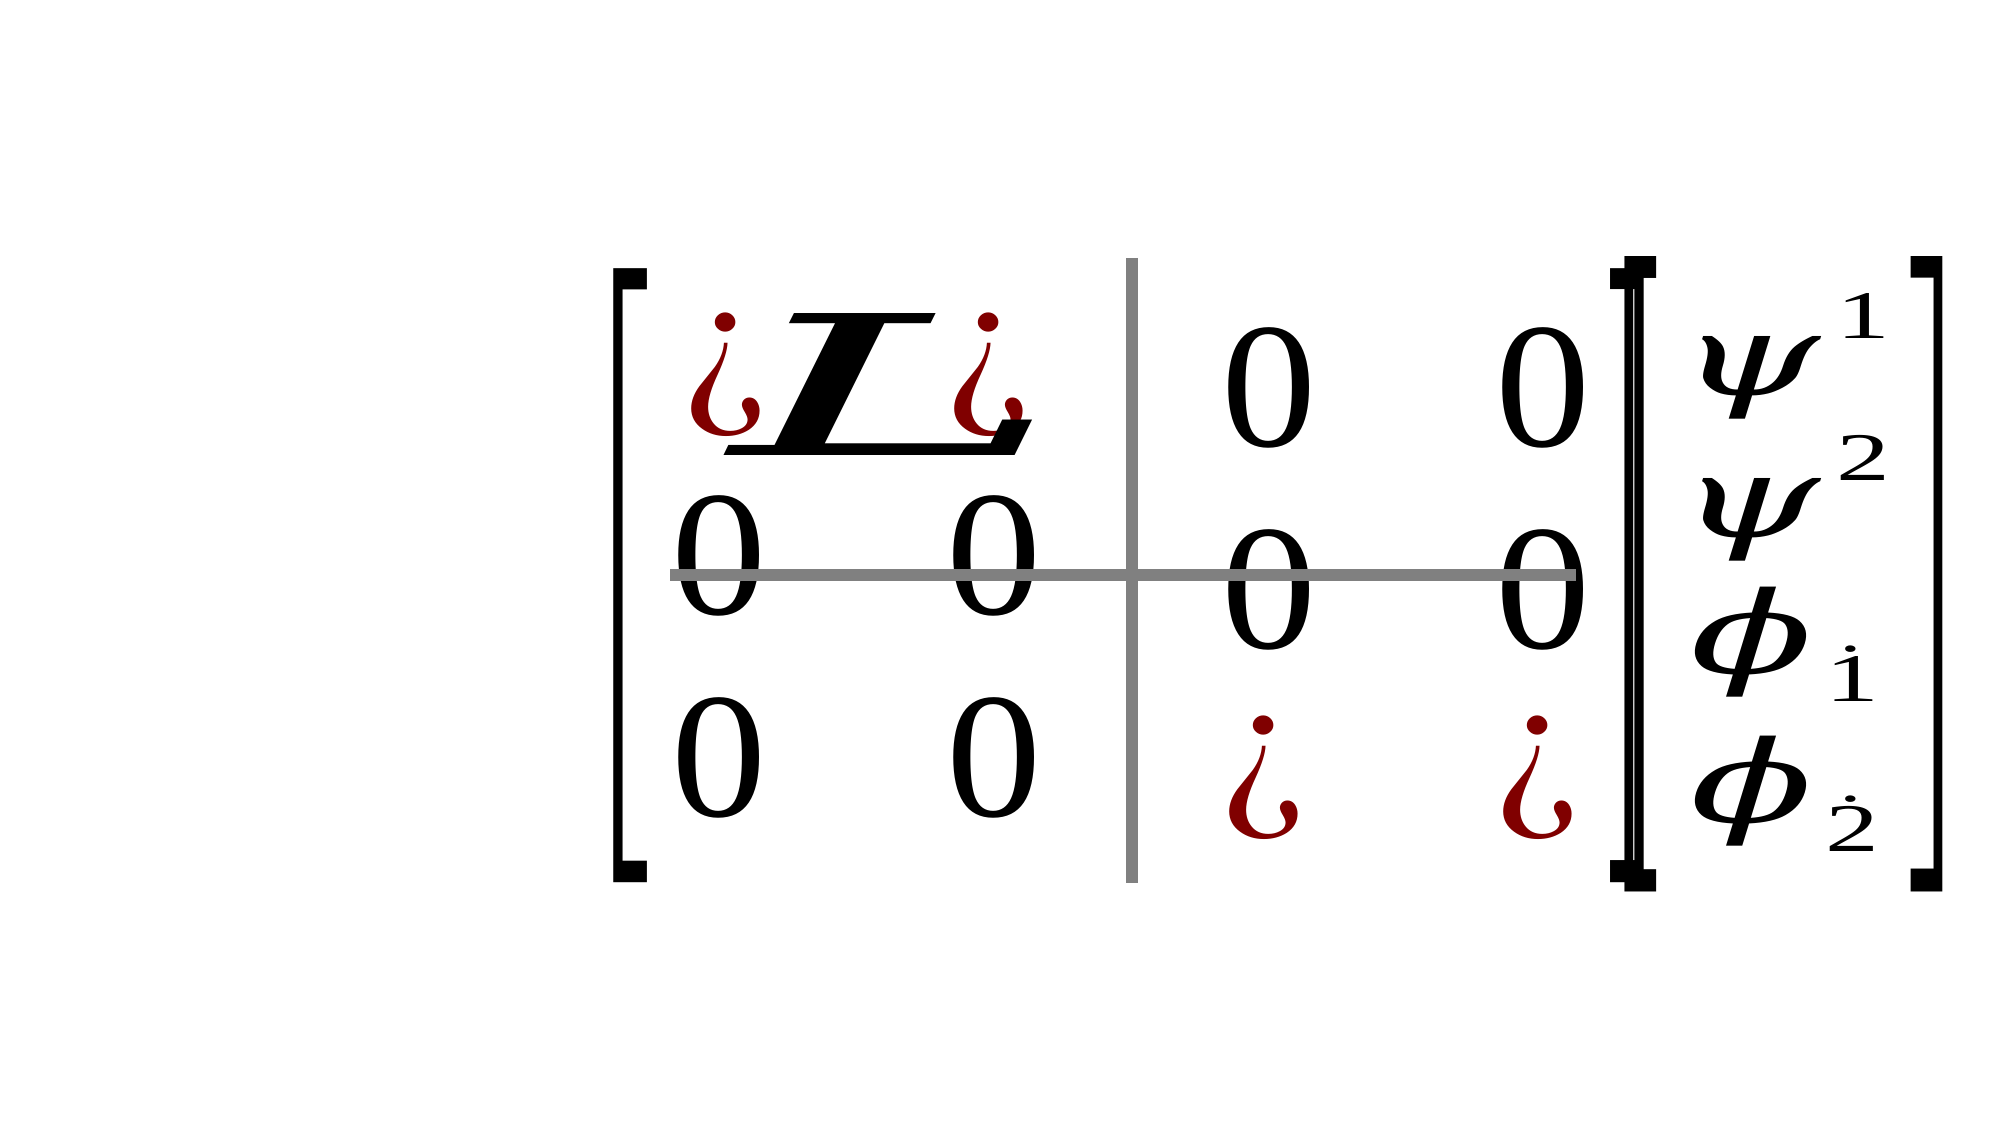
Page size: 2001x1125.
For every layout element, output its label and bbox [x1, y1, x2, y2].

text_box [599, 255, 1664, 888]
